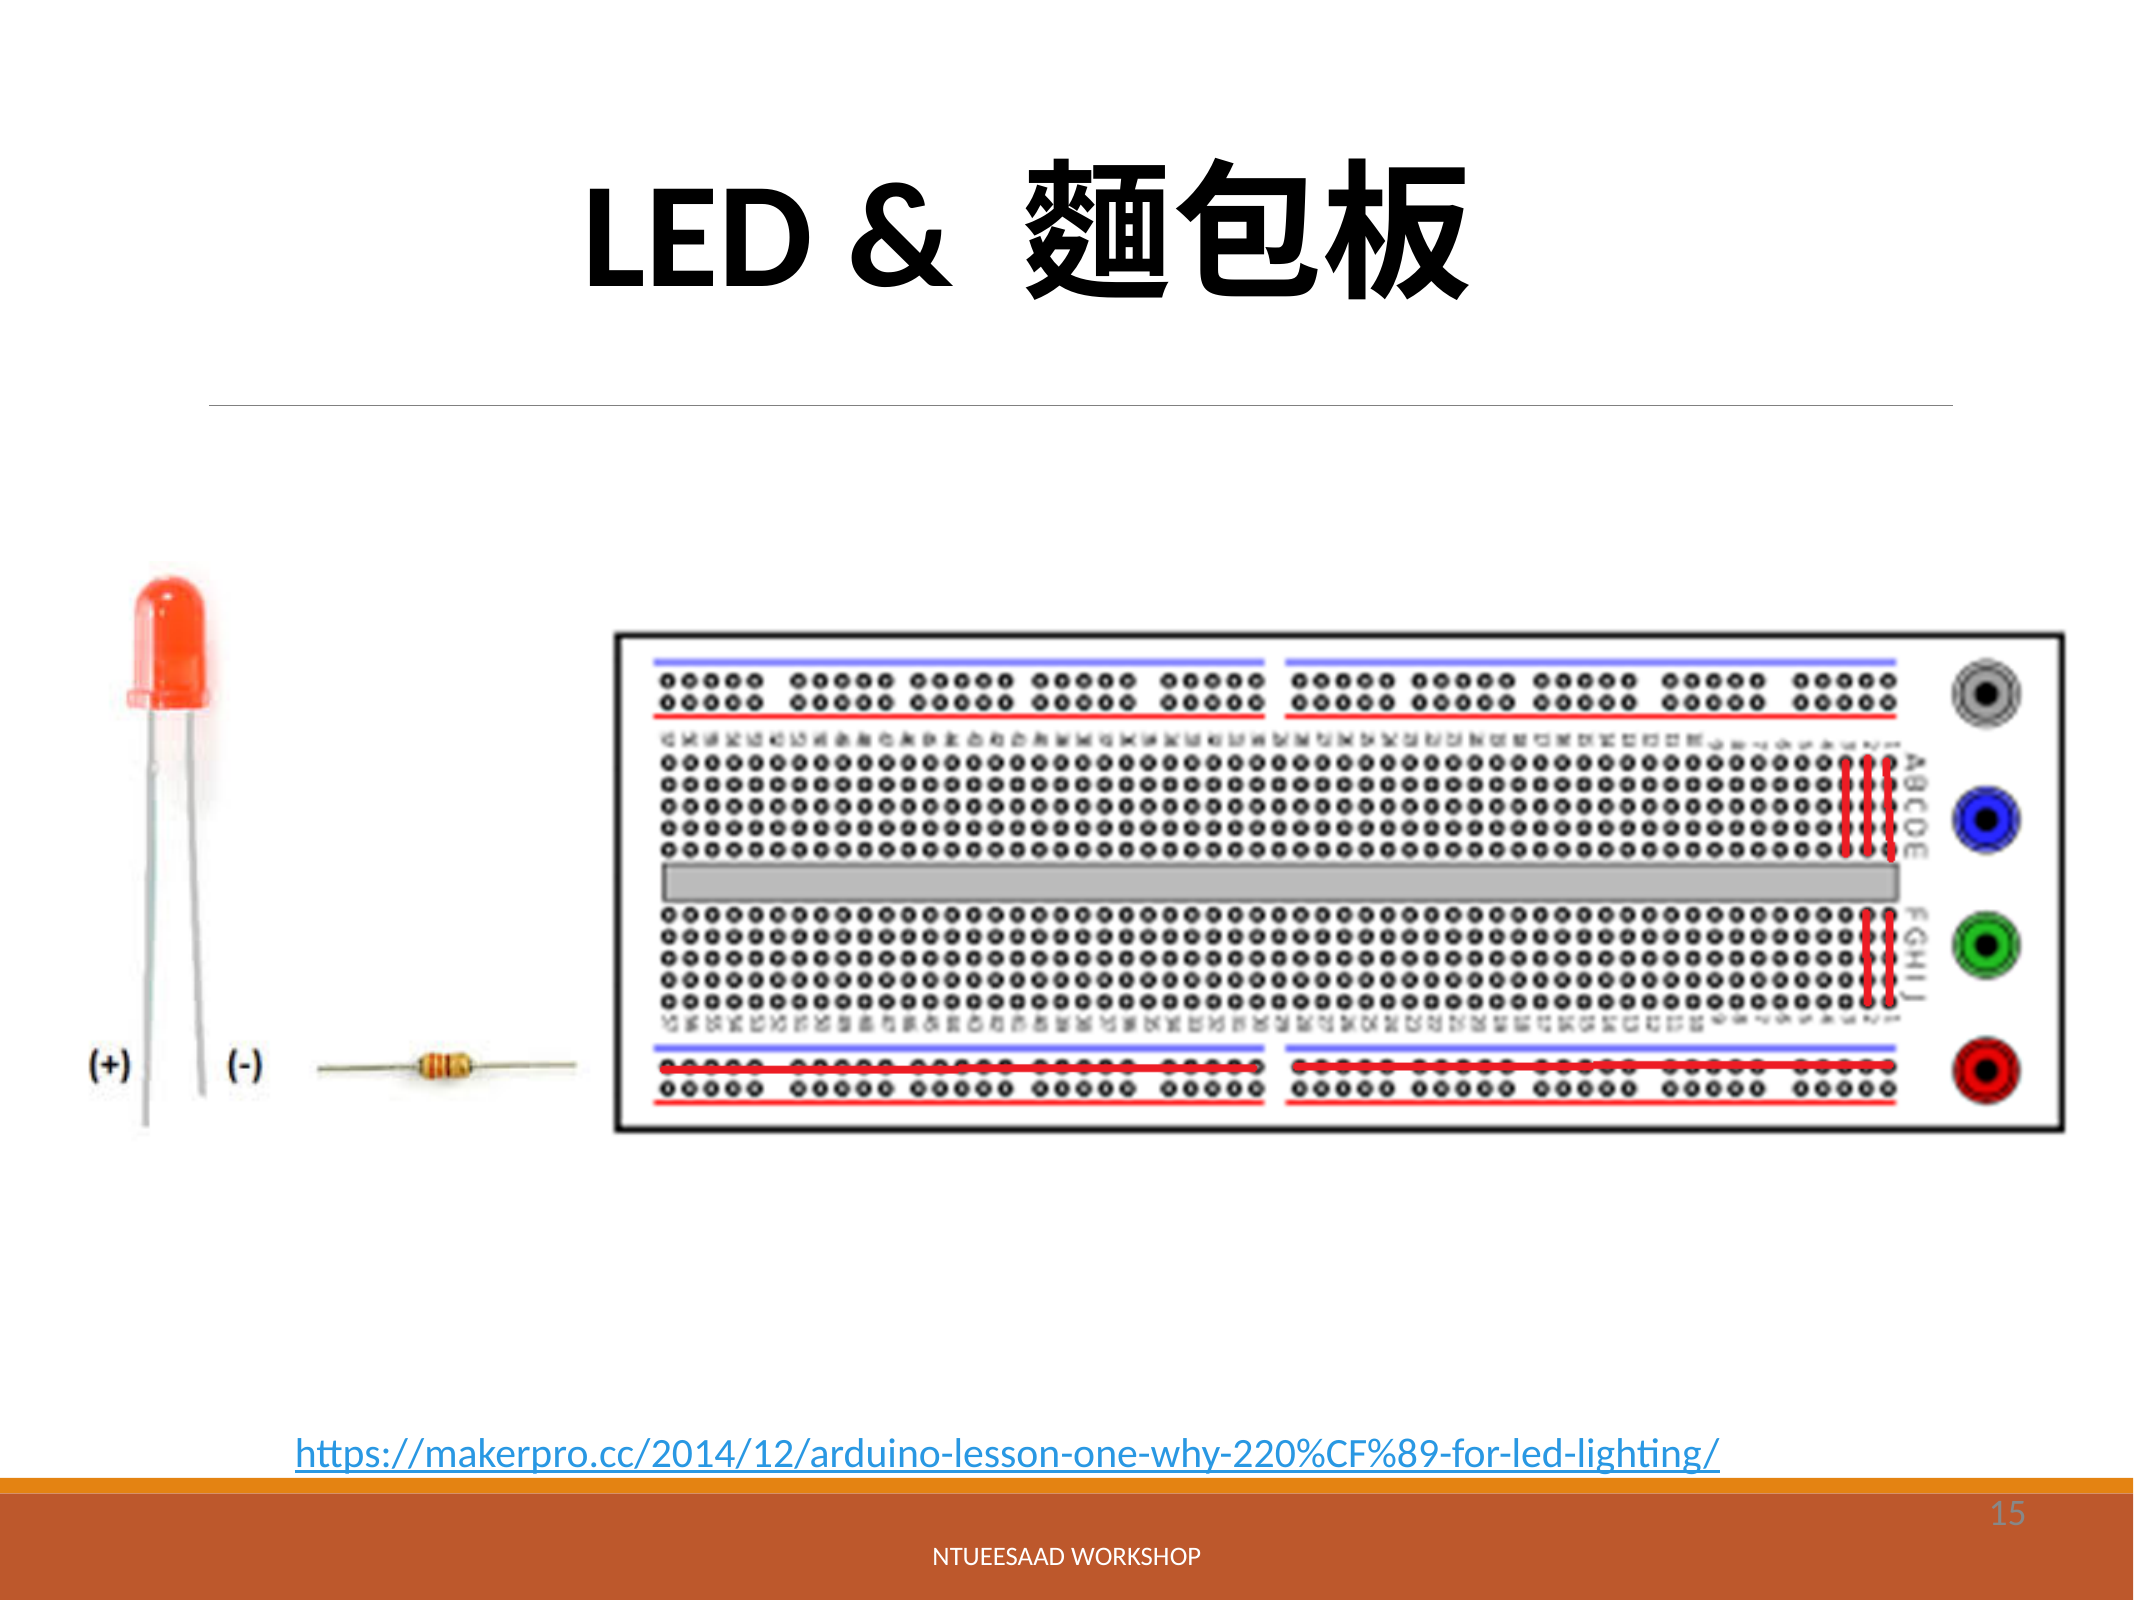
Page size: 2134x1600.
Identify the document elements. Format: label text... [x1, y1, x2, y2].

picture [69, 561, 2072, 1150]
text_box LED & 麵包板 [567, 129, 1488, 324]
slide_number 15 [1536, 1488, 2027, 1568]
footer NTUEESAAD WORKSHOP [645, 1507, 1489, 1593]
text_box https://makerpro.cc/2014/12/arduino-lesson-one-why-220%CF%89-for-led-lighting/ [280, 1418, 1862, 1484]
